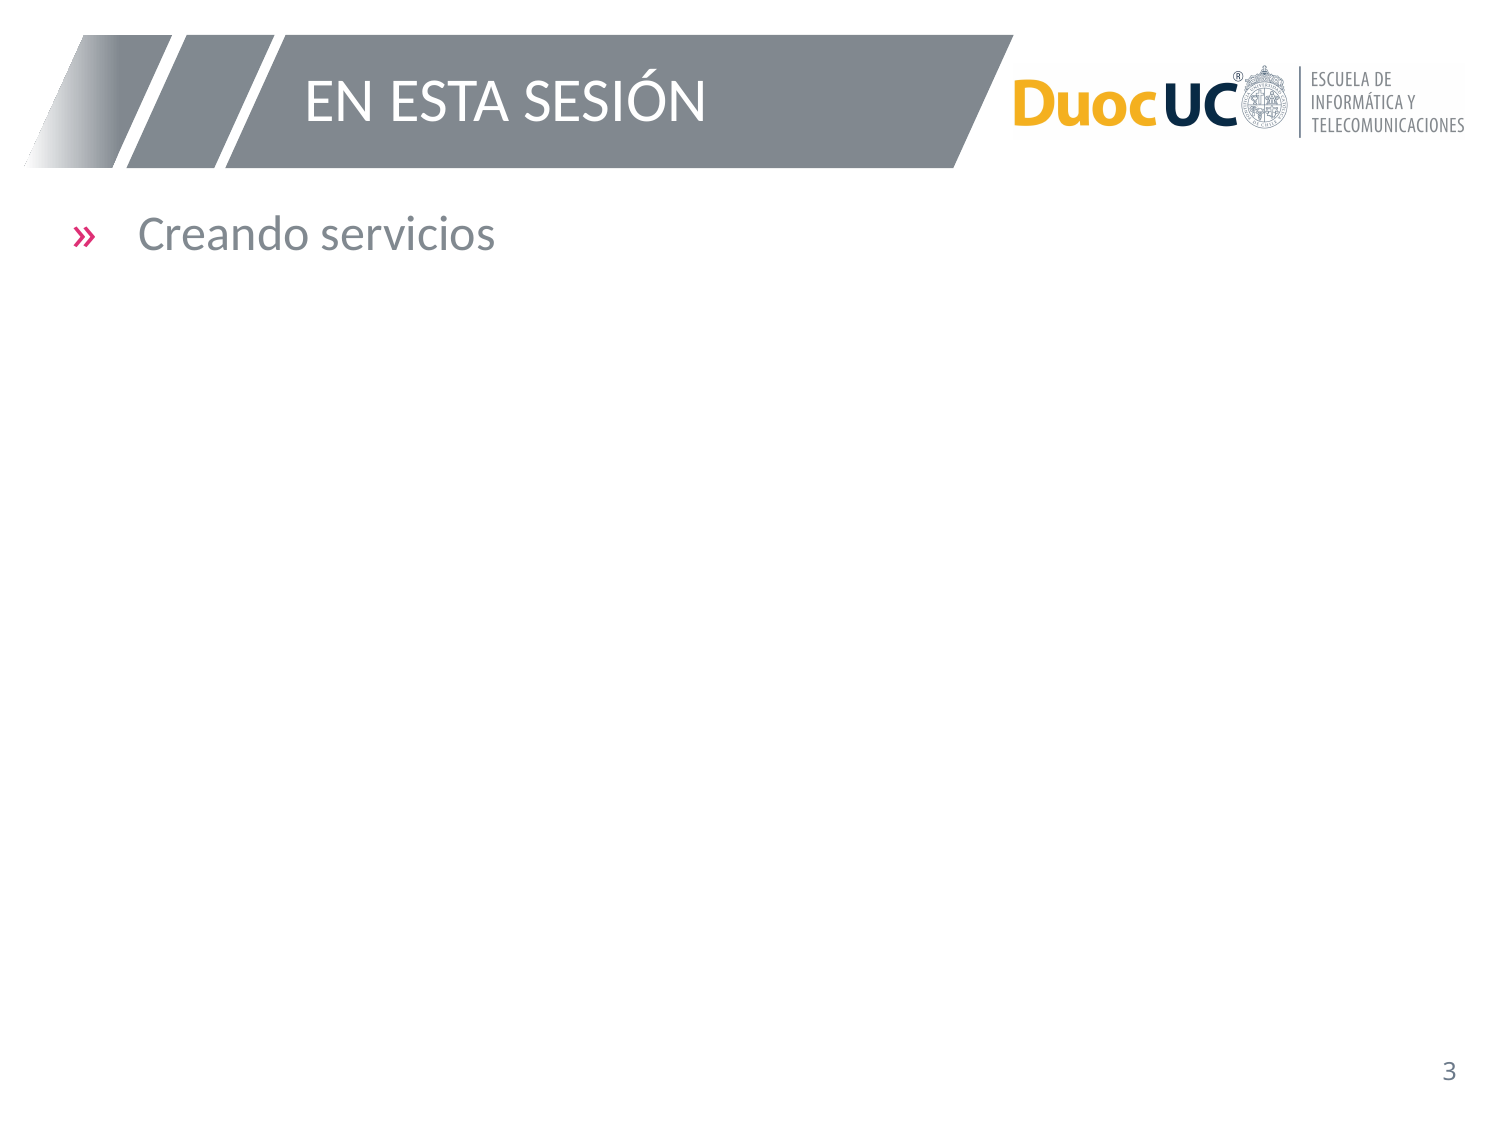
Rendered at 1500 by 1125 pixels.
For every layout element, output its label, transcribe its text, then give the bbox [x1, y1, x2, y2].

title EN ESTA SESIÓN [289, 34, 993, 169]
list Creando servicios [48, 199, 1452, 1043]
picture [1013, 63, 1465, 140]
